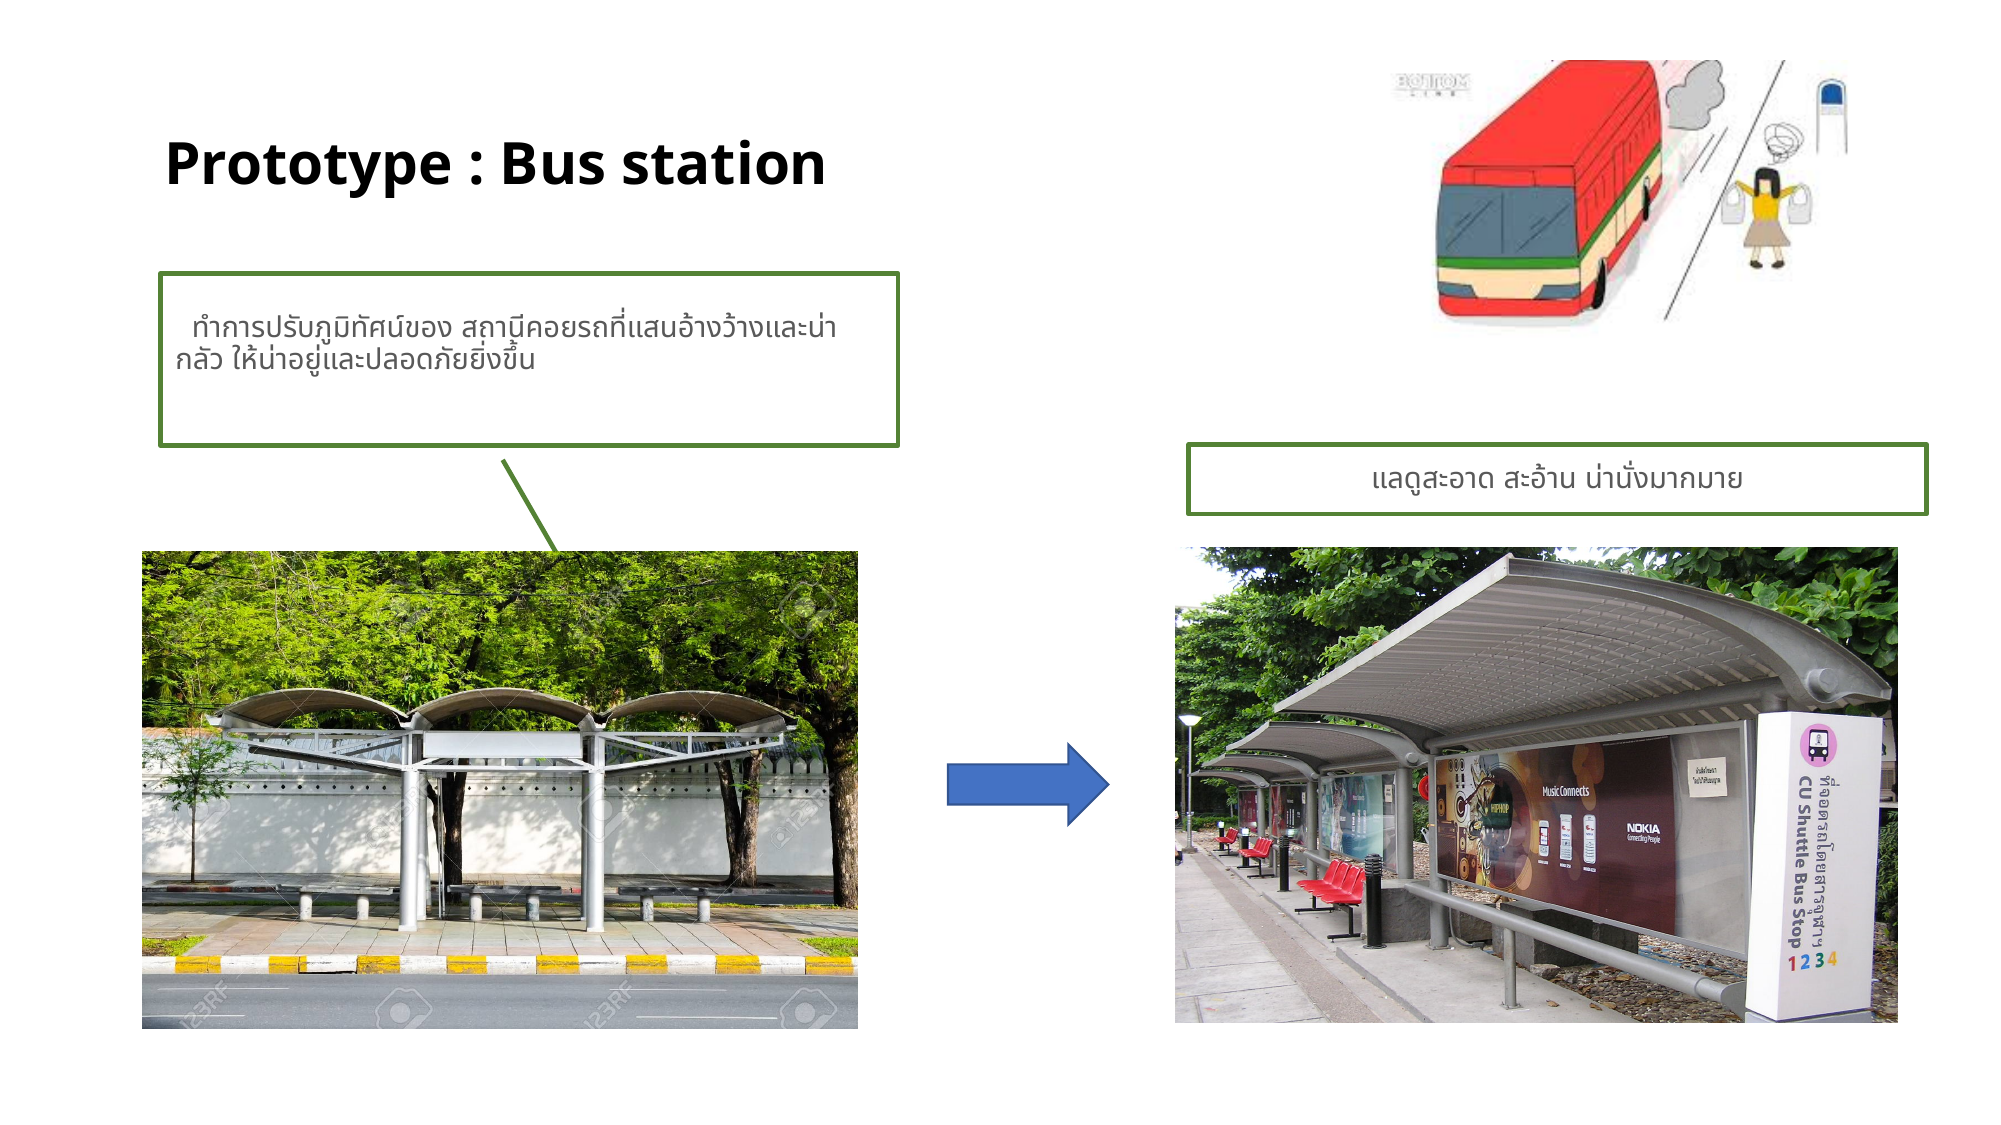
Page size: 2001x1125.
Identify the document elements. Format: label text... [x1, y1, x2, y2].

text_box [502, 459, 578, 551]
picture [1377, 60, 1898, 351]
picture [142, 551, 858, 1029]
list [1174, 547, 1898, 1023]
text_box [946, 741, 1110, 828]
text_box แลดูสะอาด สะอ้าน น่านั่งมากมาย [1188, 444, 1927, 515]
text_box ทำการปรับภูมิทัศน์ของ สถานีคอยรถที่แสนอ้างว้างและน่ากลัว ให้น่าอยู่และปลอดภัยยิ่งขึ้น [160, 273, 899, 446]
title Prototype : Bus station [149, 56, 1875, 275]
